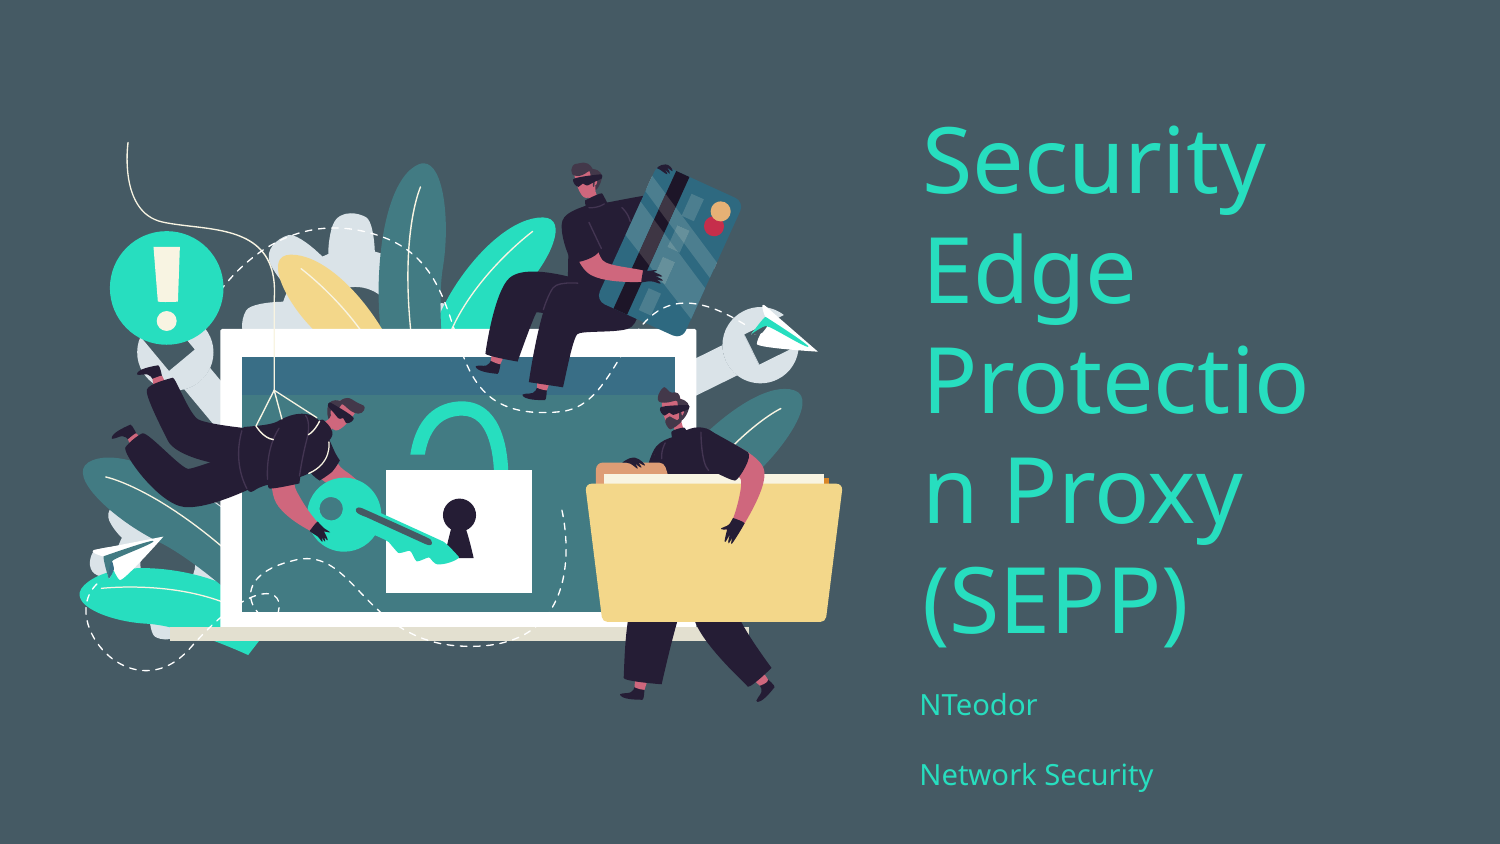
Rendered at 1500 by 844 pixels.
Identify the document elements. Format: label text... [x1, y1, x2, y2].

title Security Edge Protection Proxy (SEPP) [907, 320, 1374, 667]
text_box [65, 141, 851, 703]
subtitle NTeodor Network Security [904, 671, 1371, 809]
